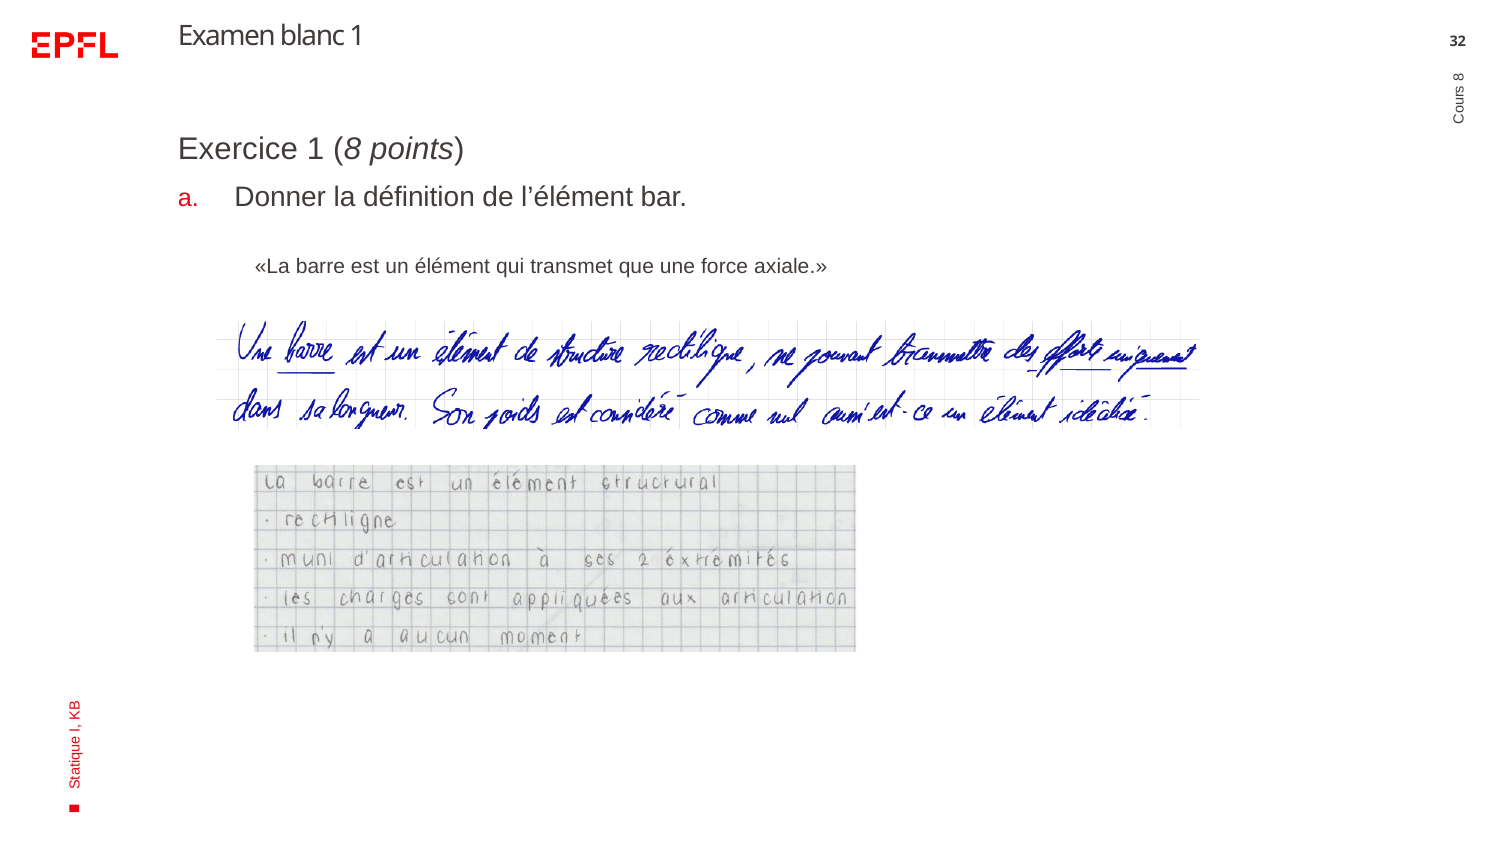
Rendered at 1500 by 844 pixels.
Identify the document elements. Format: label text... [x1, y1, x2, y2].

footer Cours 8 [1415, 58, 1500, 641]
title Examen blanc 1 [148, 21, 1300, 125]
text_box «La barre est un élément qui transmet que une force axiale.» [240, 244, 844, 285]
slide_number 32 [1415, 32, 1500, 58]
picture [216, 321, 1200, 429]
list Exercice 1 (8 points) Donner la définition de l’élément bar. [148, 125, 1416, 681]
picture [253, 465, 857, 652]
picture [21, 21, 129, 69]
slide_number Statique I, KB [0, 256, 149, 805]
